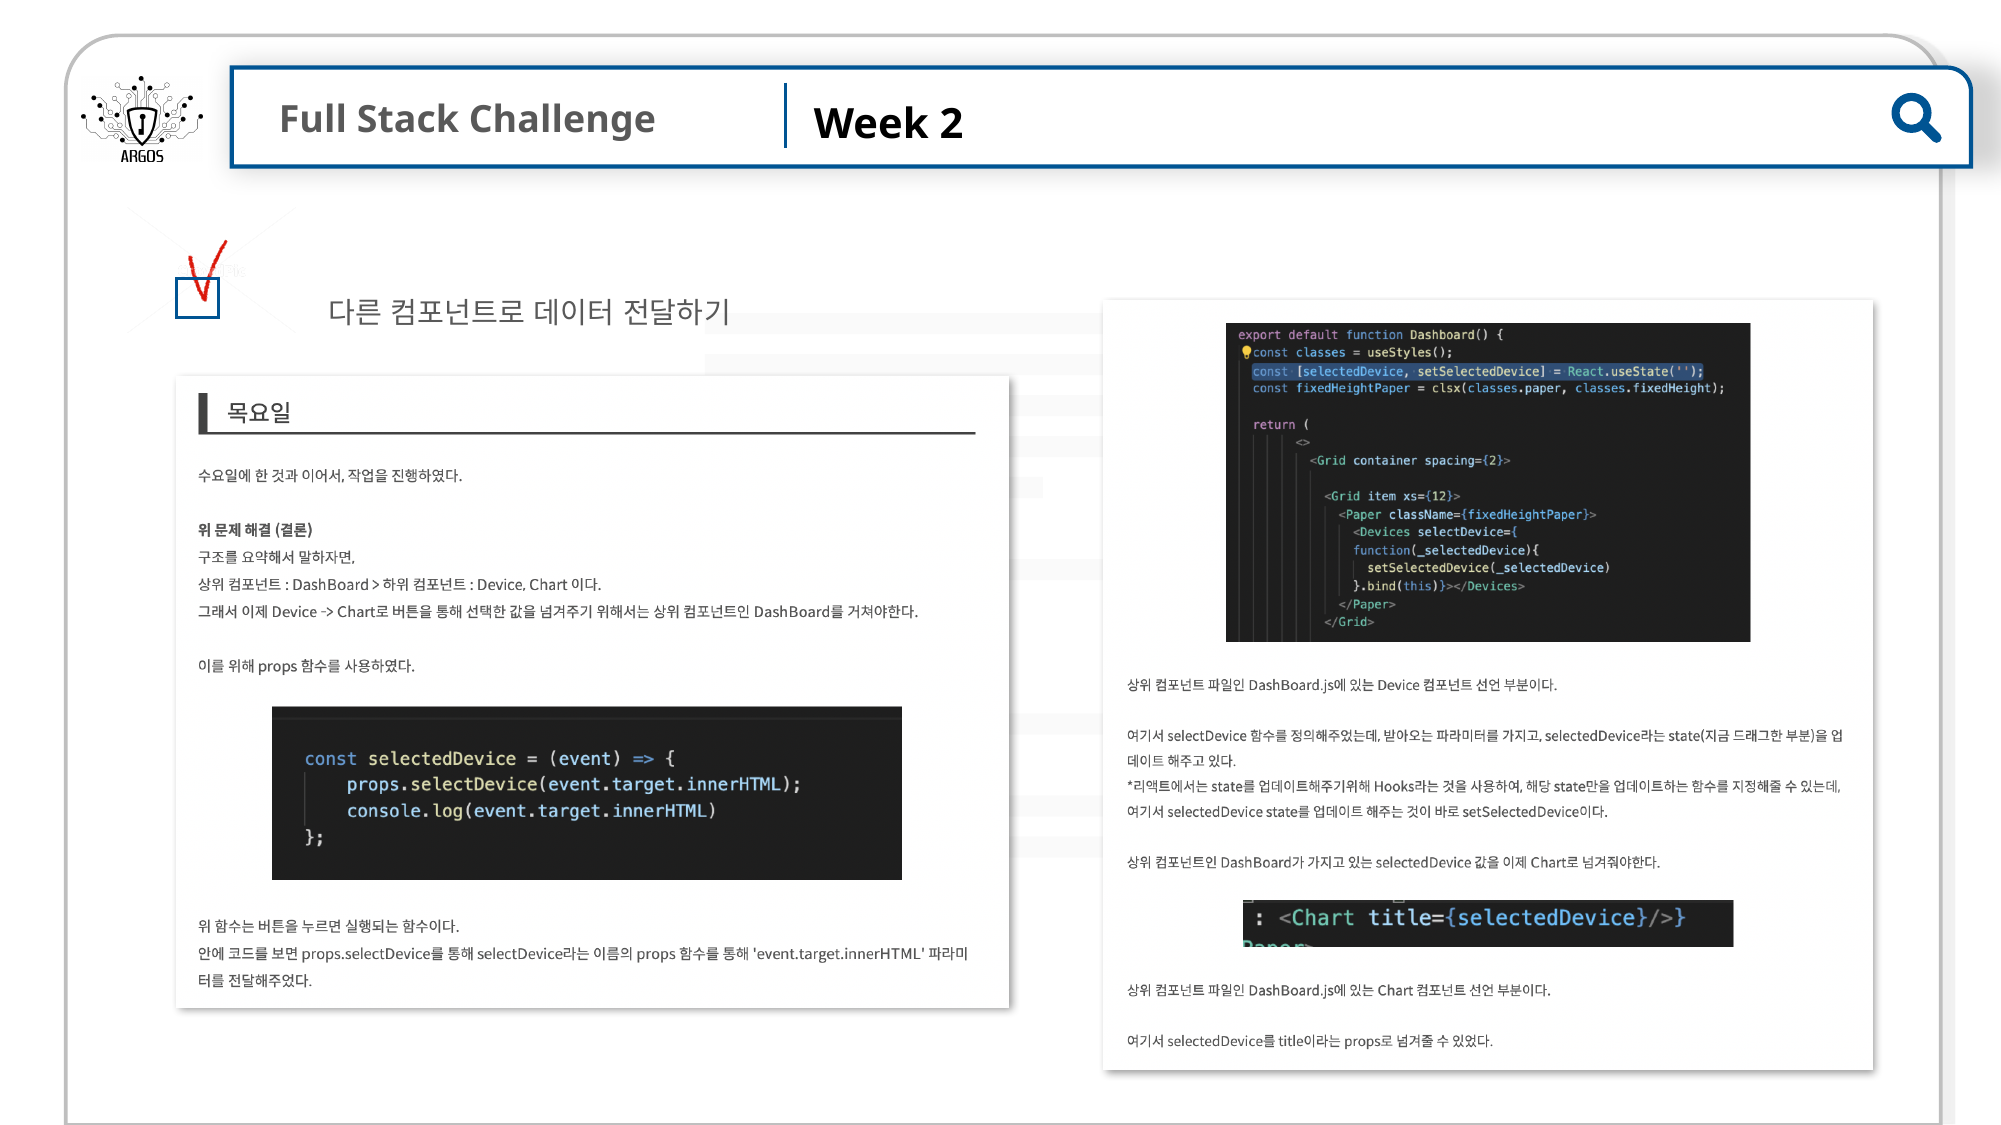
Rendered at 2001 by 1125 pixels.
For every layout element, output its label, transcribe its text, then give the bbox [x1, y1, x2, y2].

picture [81, 76, 203, 162]
title Week 2 [799, 83, 1589, 167]
picture [1102, 300, 1873, 1070]
picture [176, 376, 1009, 1008]
text_box 다른 컴포넌트로 데이터 전달하기 [313, 269, 1098, 337]
picture [127, 207, 296, 333]
